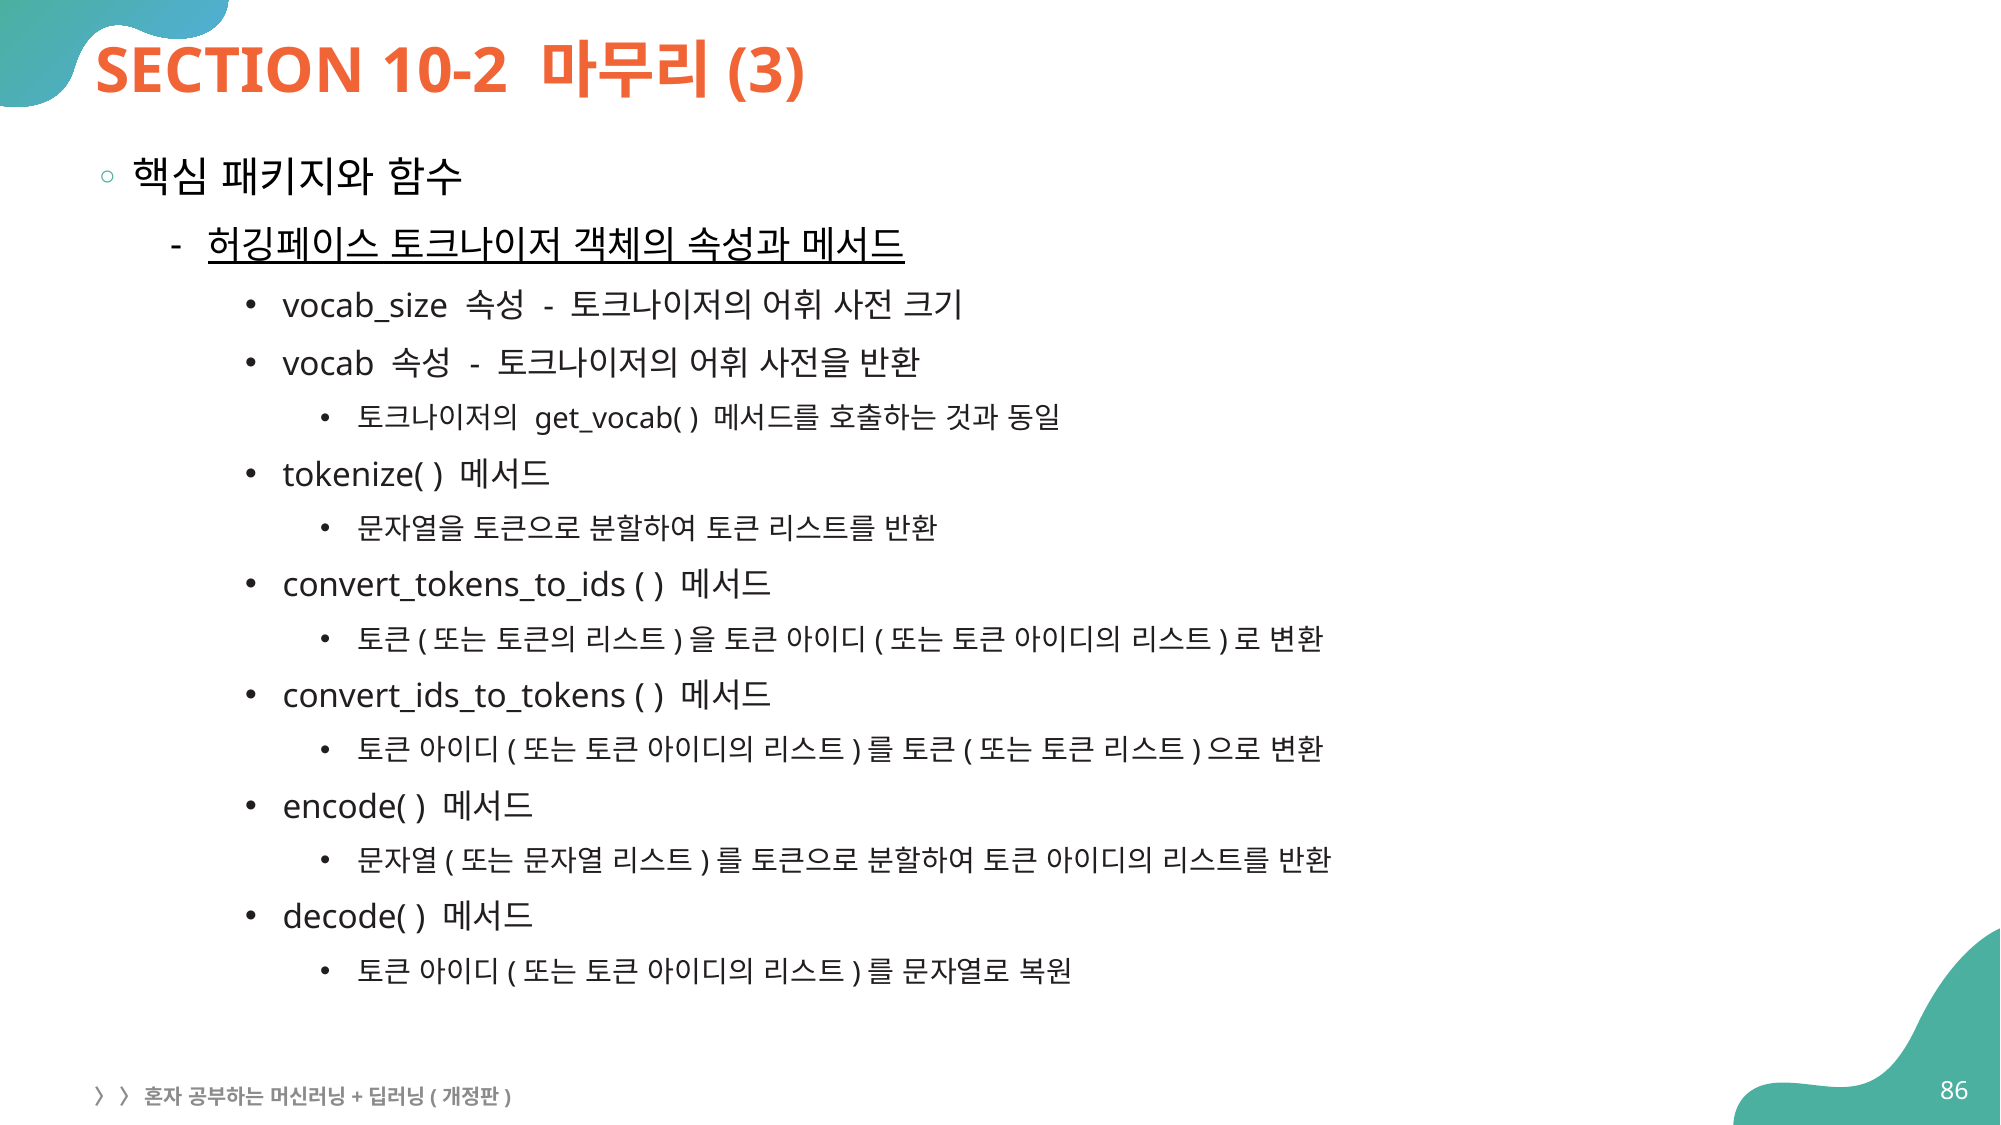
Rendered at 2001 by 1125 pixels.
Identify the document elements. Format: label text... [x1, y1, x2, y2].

list 핵심 패키지와 함수 허깅페이스 토크나이저 객체의 속성과 메서드 vocab_size 속성 - 토크나이저의 어휘 사전 크기 vocab 속성 - 토크나이저의 어휘 사전을 반환 토크나이저의 get_vocab( ) 메서드를 호출하는 것과 동일 tokenize( ) 메서드 문자열을 토큰으로 분할하여 토큰 리스트를 반환 convert_tokens_to_ids ( ) 메서드 토큰(또는 토큰의 리스트)을 토큰 아이디(또는 토큰 아이디의 리스트)로 변환 convert_ids_to_tokens ( ) 메서드 토큰 아이디(또는 토큰 아이디의 리스트)를 토큰(또는 토큰 리스트)으로 변환 encode( ) 메서드 문자열(또는 문자열 리스트)를 토큰으로 분할하여 토큰 아이디의 리스트를 반환 decode( ) 메서드 토큰 아이디(또는 토큰 아이디의 리스트)를 문자열로 복원 [79, 133, 1984, 1044]
slide_number 86 [1917, 1061, 1984, 1122]
footer 〉 〉 혼자 공부하는 머신러닝+딥러닝(개정판) [79, 1078, 755, 1114]
title SECTION 10-2 마무리(3) [79, 17, 1931, 128]
